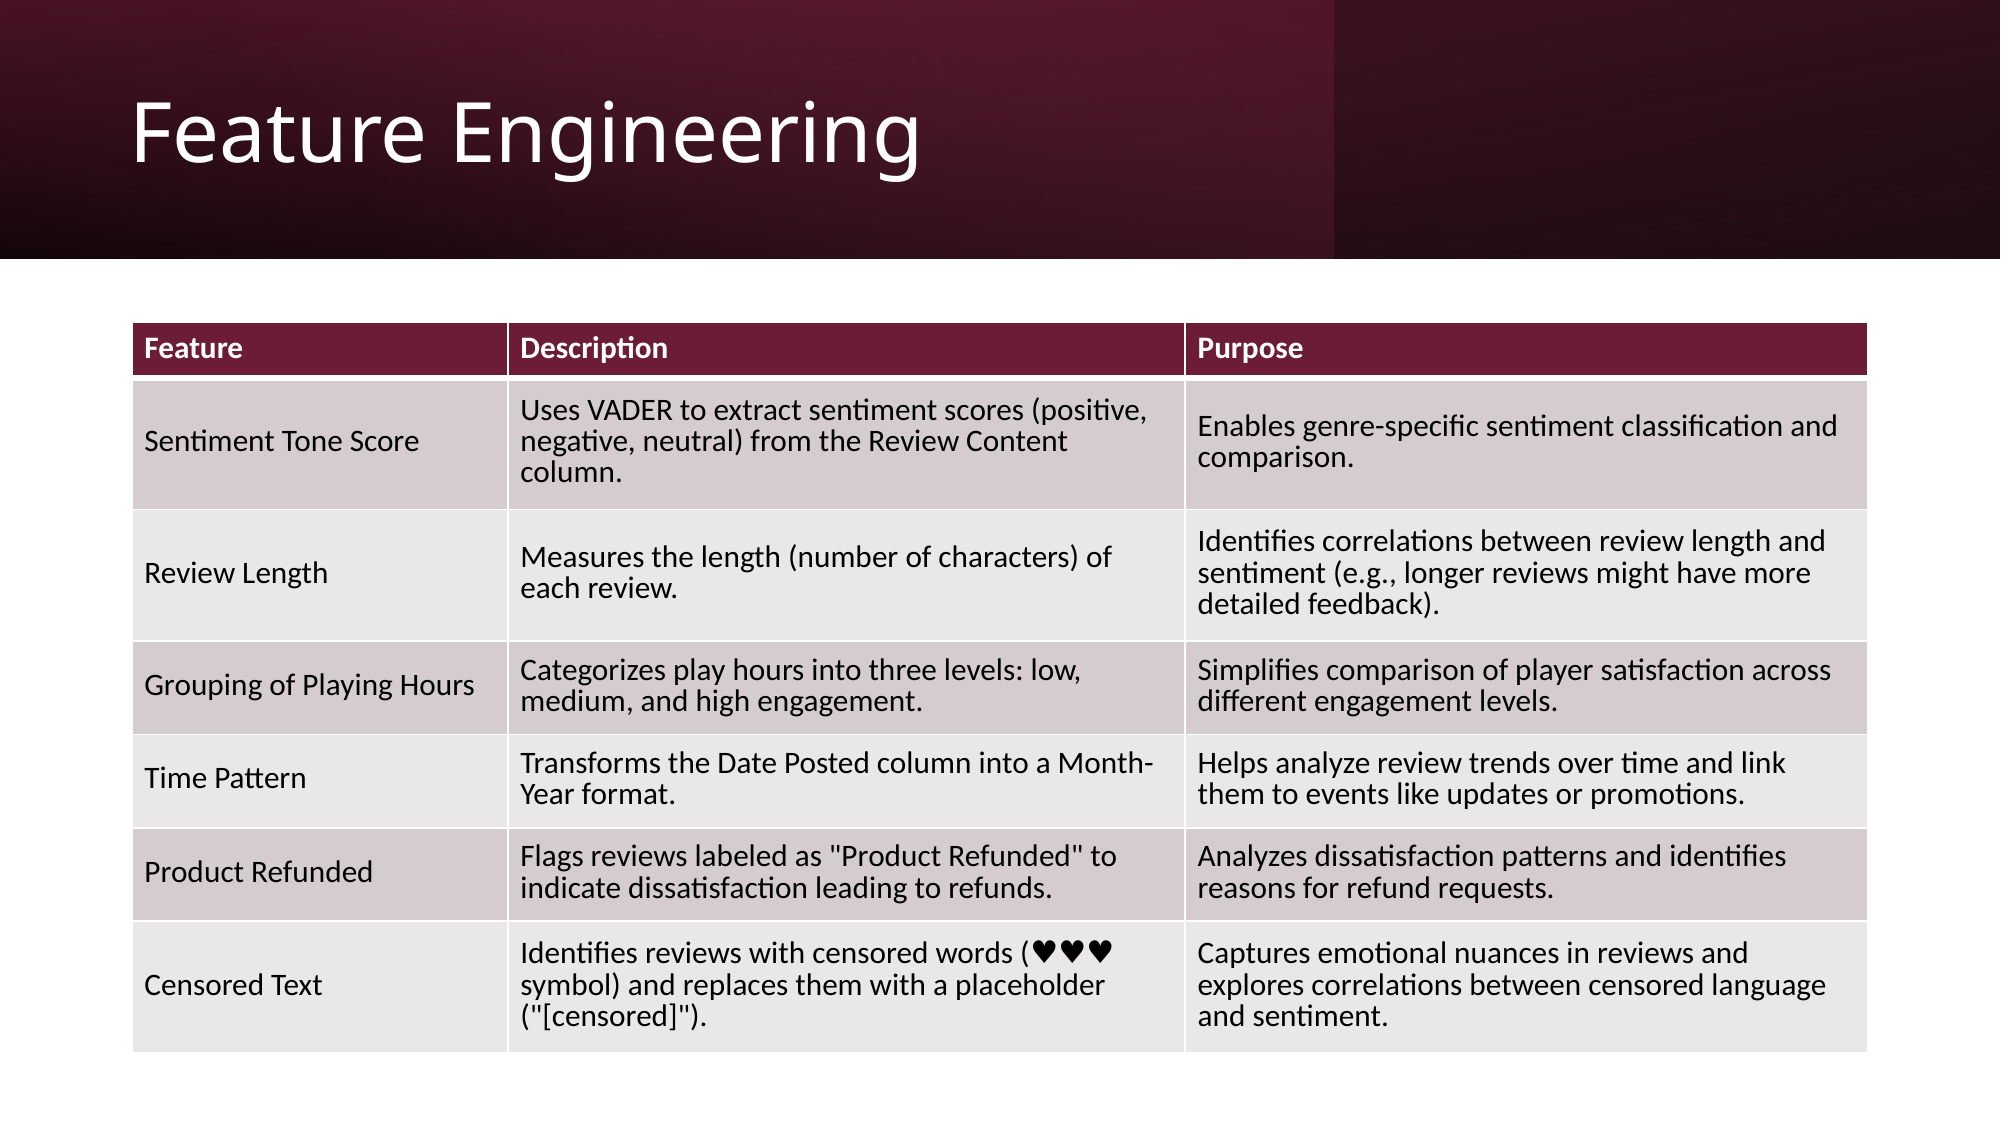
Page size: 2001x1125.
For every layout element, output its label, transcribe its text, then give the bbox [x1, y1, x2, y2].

table_cell Simplifies comparison of player satisfaction across different engagement levels. [1186, 642, 1867, 734]
table_header Purpose [1186, 323, 1867, 375]
table_cell Sentiment Tone Score [133, 381, 507, 509]
table_cell Product Refunded [133, 829, 507, 920]
table_cell Captures emotional nuances in reviews and explores correlations between censored language and sentiment. [1186, 922, 1867, 1052]
table_cell Enables genre-specific sentiment classification and comparison. [1186, 381, 1867, 509]
table_cell Review Length [133, 510, 507, 640]
table_header Description [509, 323, 1184, 375]
table_cell Measures the length (number of characters) of each review. [509, 510, 1184, 640]
table_cell Helps analyze review trends over time and link them to events like updates or promotions. [1186, 735, 1867, 827]
table_cell Transforms the Date Posted column into a Month-Year format. [509, 735, 1184, 827]
table_cell Uses VADER to extract sentiment scores (positive, negative, neutral) from the Review Content column. [509, 381, 1184, 509]
table_cell Censored Text [133, 922, 507, 1052]
table_cell Categorizes play hours into three levels: low, medium, and high engagement. [509, 642, 1184, 734]
text_box [0, 0, 2000, 259]
table_header Feature [133, 323, 507, 375]
table_cell Identifies correlations between review length and sentiment (e.g., longer reviews might have more detailed feedback). [1186, 510, 1867, 640]
table_cell Time Pattern [133, 735, 507, 827]
table_cell Analyzes dissatisfaction patterns and identifies reasons for refund requests. [1186, 829, 1867, 920]
title Feature Engineering [114, 40, 1274, 231]
text_box [0, 260, 2000, 1125]
table_cell Identifies reviews with censored words (♥♥♥ symbol) and replaces them with a placeholder ("[censored]"). [509, 922, 1184, 1052]
table_cell Flags reviews labeled as "Product Refunded" to indicate dissatisfaction leading to refunds. [509, 829, 1184, 920]
table_cell Grouping of Playing Hours [133, 642, 507, 734]
